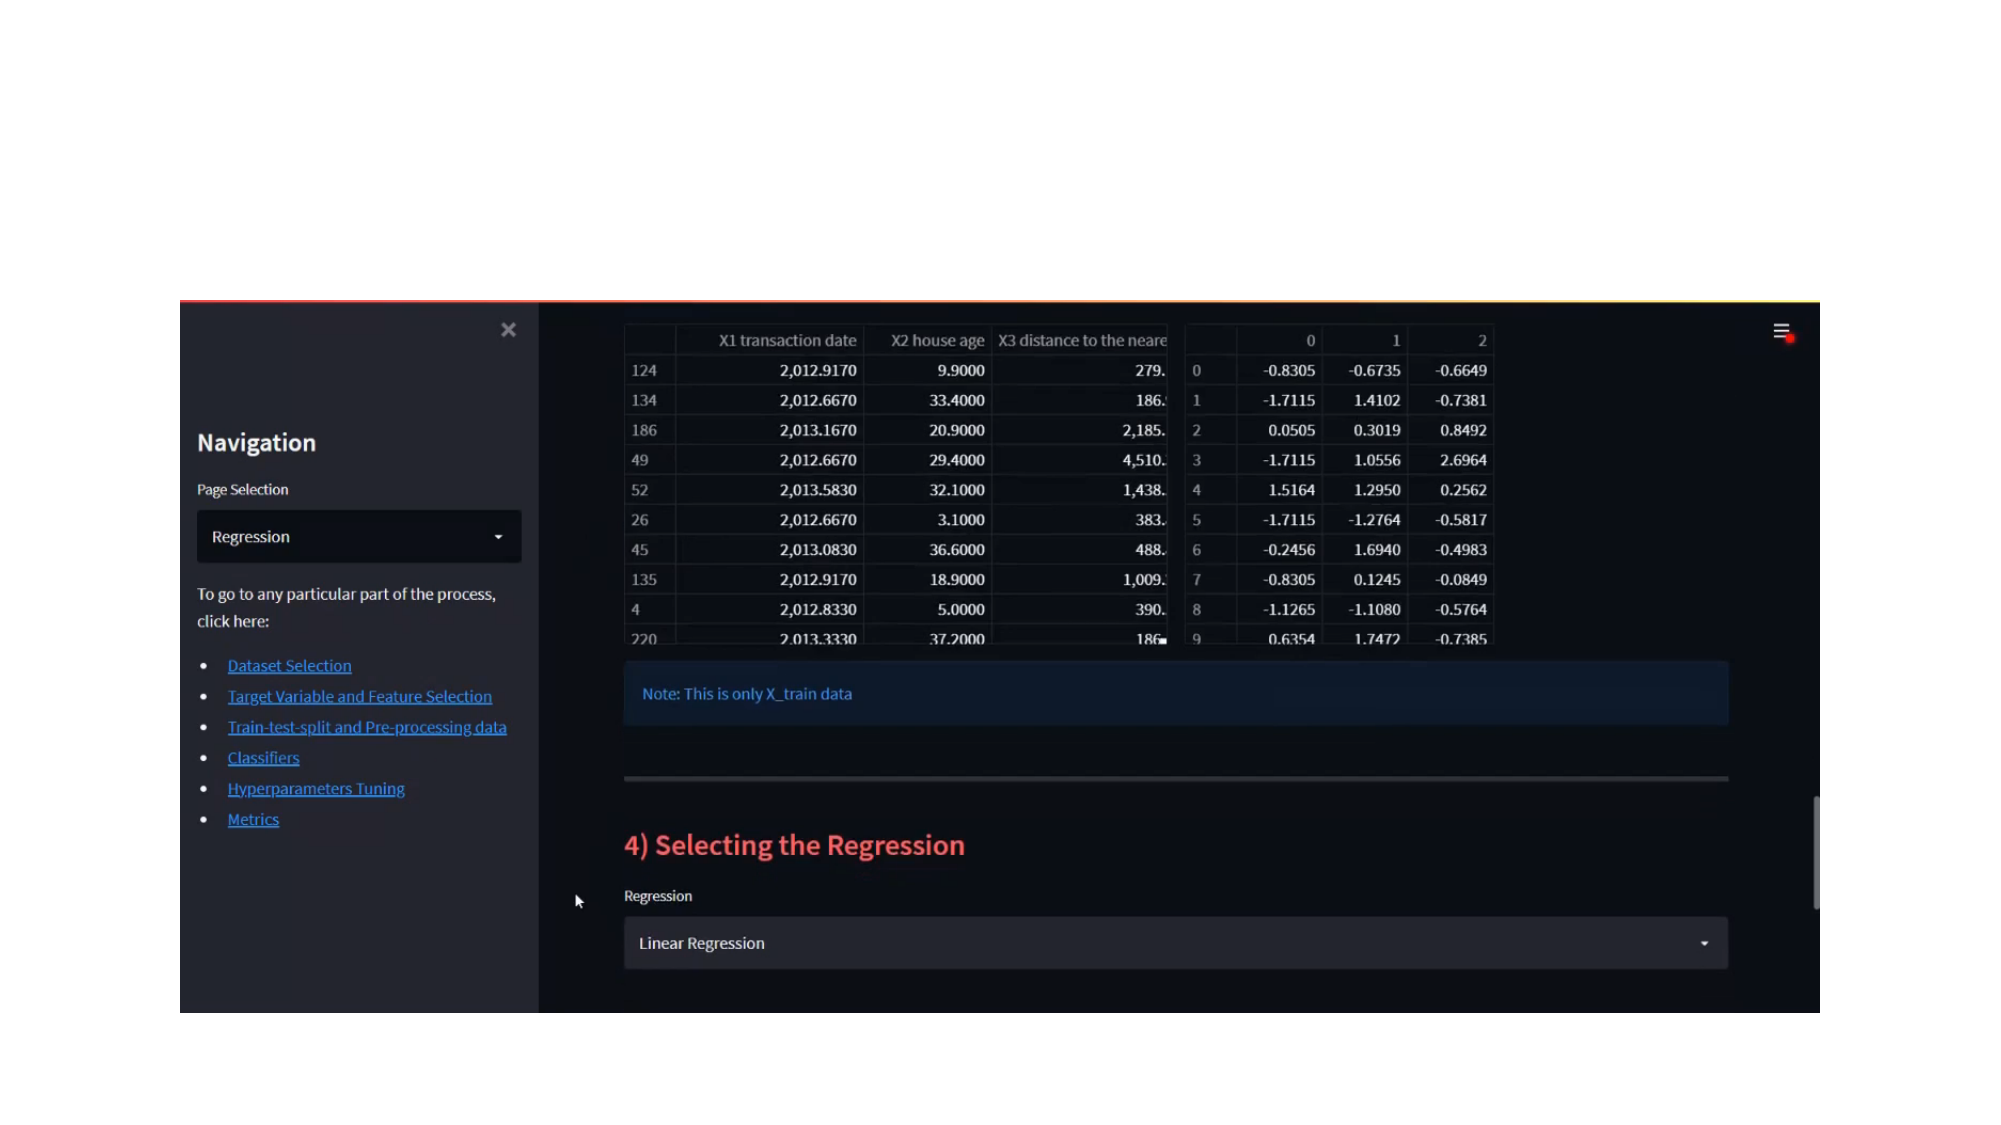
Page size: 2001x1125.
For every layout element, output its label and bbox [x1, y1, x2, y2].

list [179, 299, 1821, 1014]
